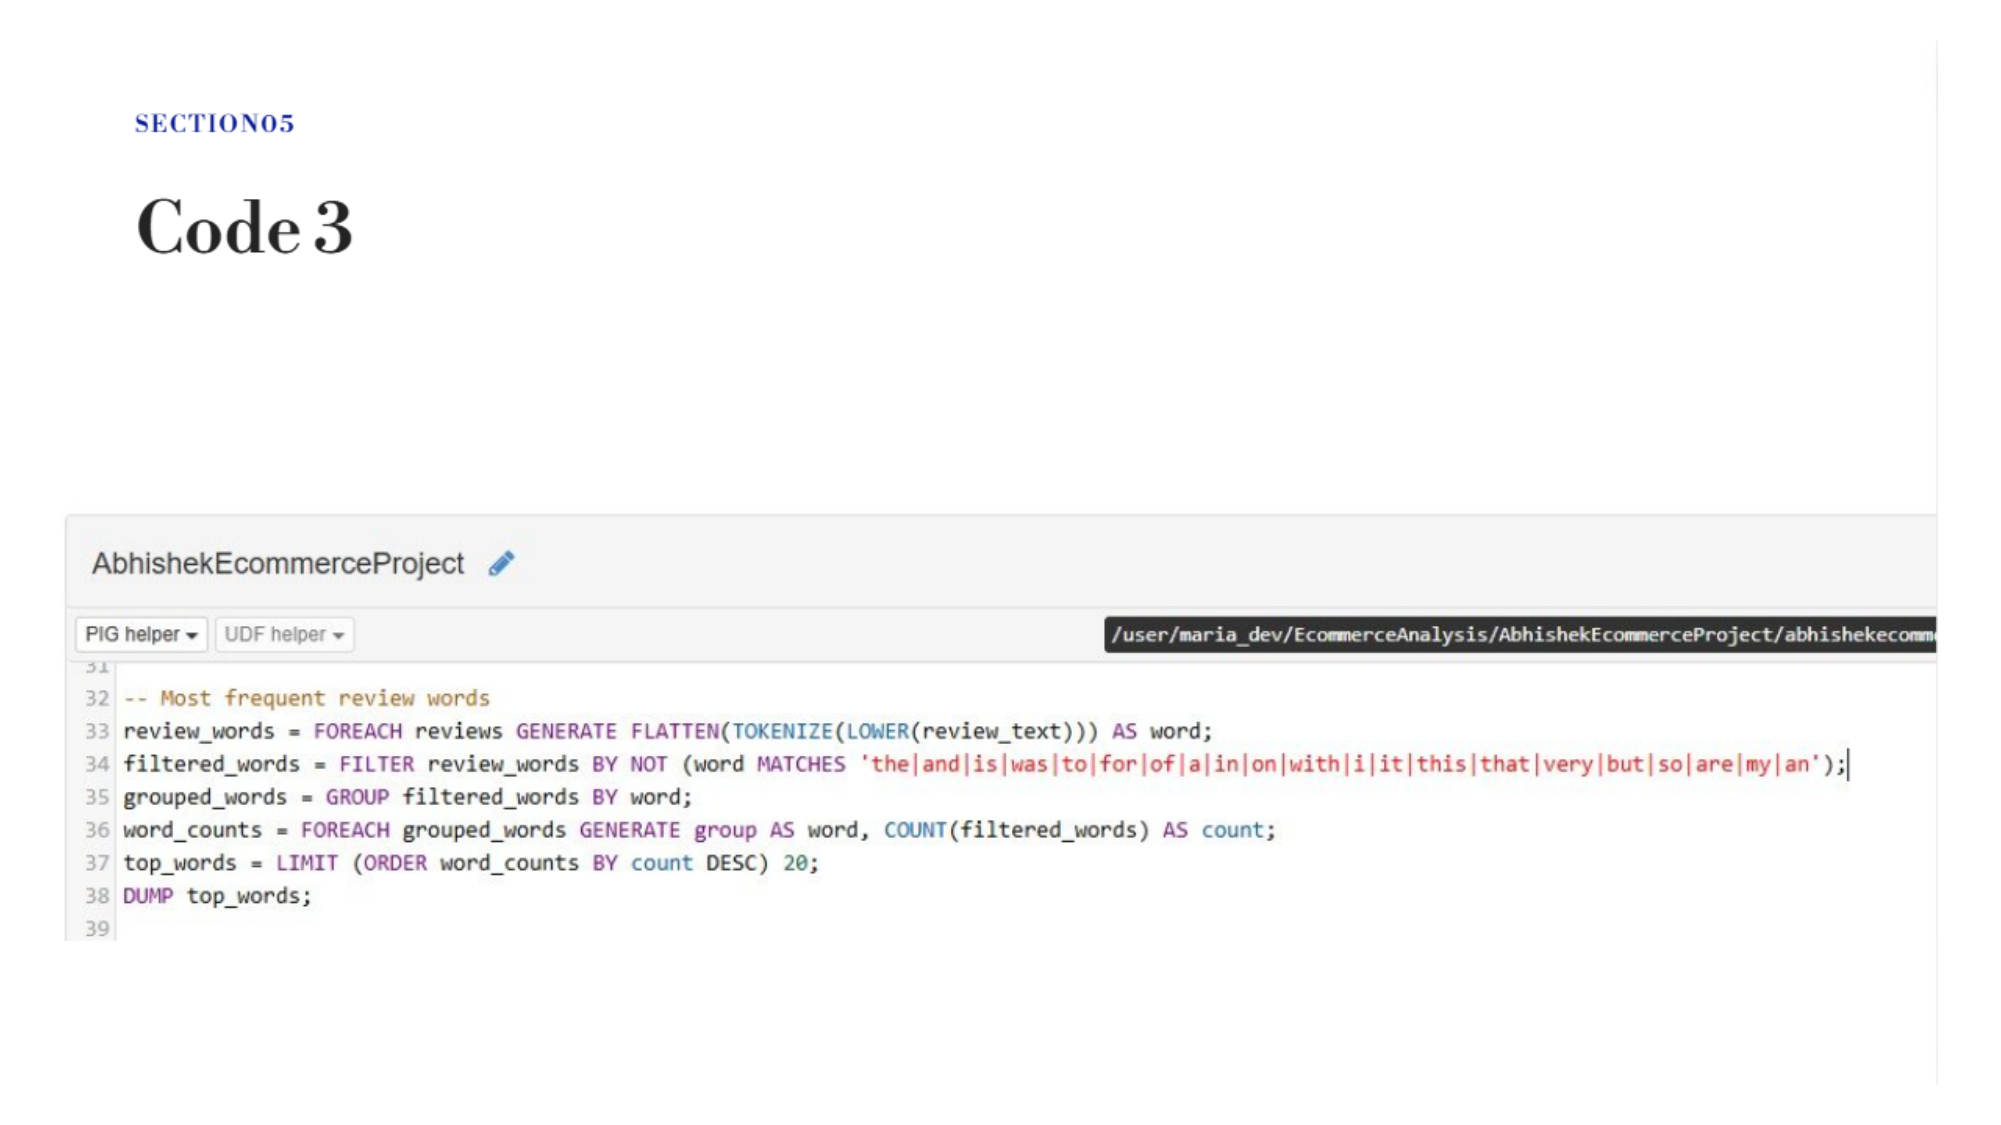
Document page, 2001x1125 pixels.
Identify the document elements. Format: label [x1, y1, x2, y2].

picture [62, 40, 1938, 1085]
